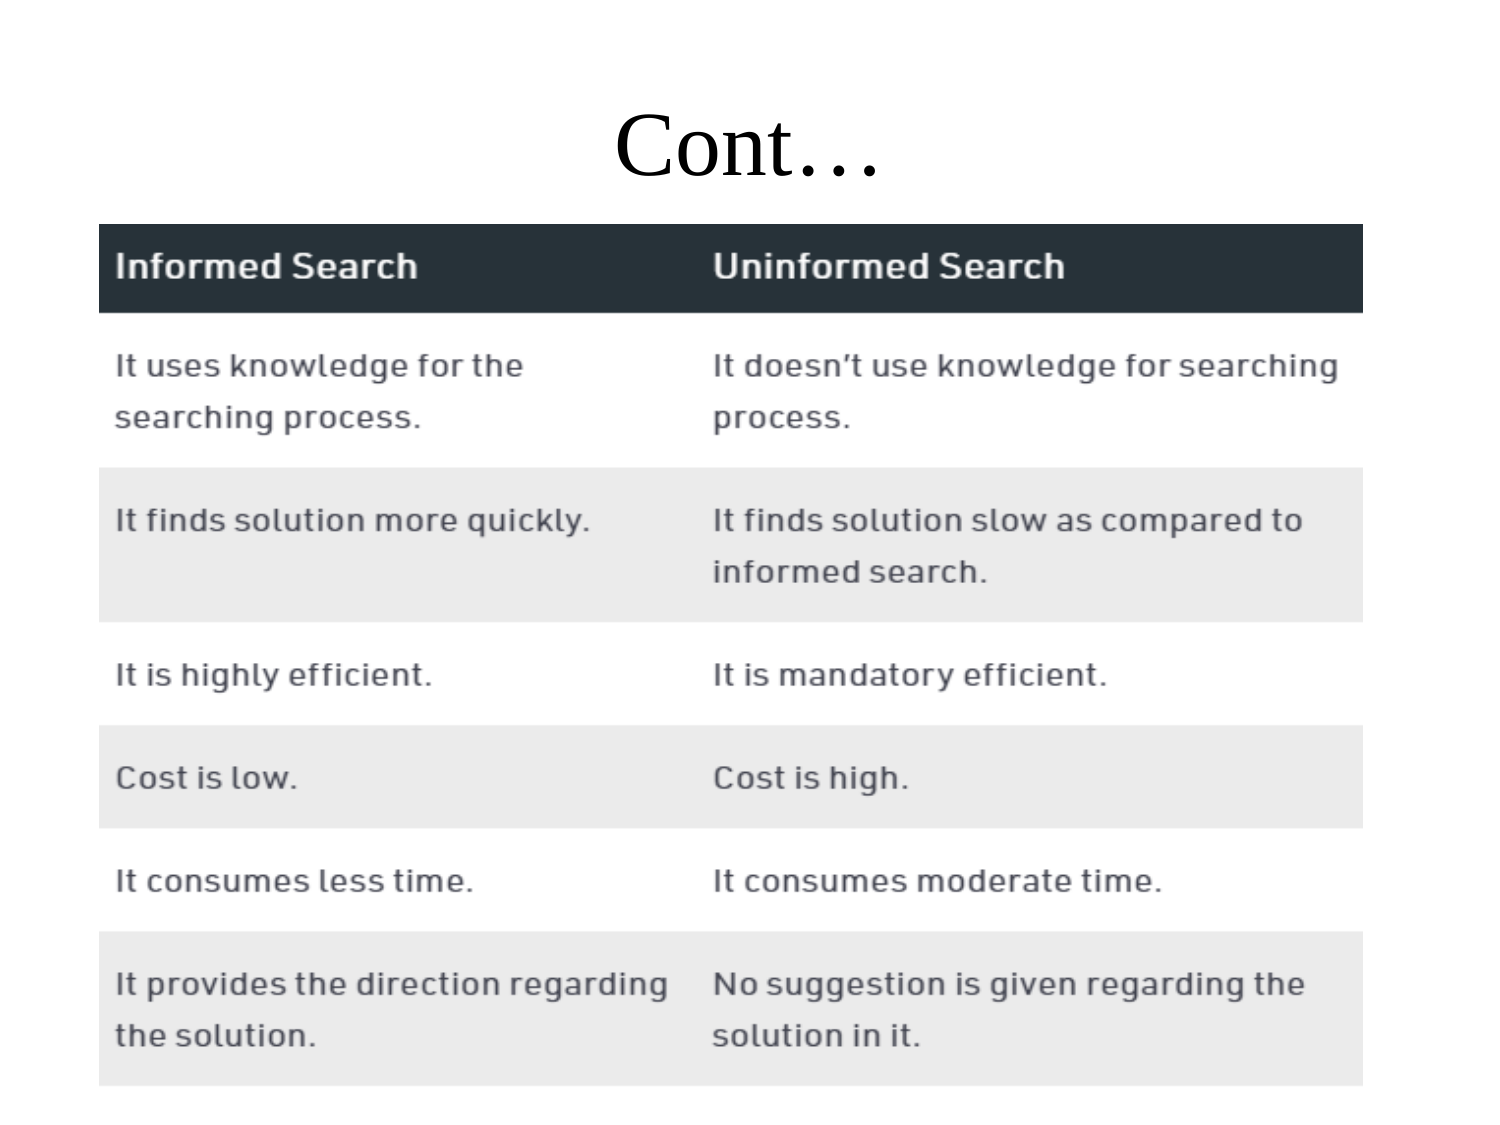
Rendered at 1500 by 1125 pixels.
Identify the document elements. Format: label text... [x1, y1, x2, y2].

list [99, 224, 1363, 1088]
title Cont… [75, 45, 1425, 233]
